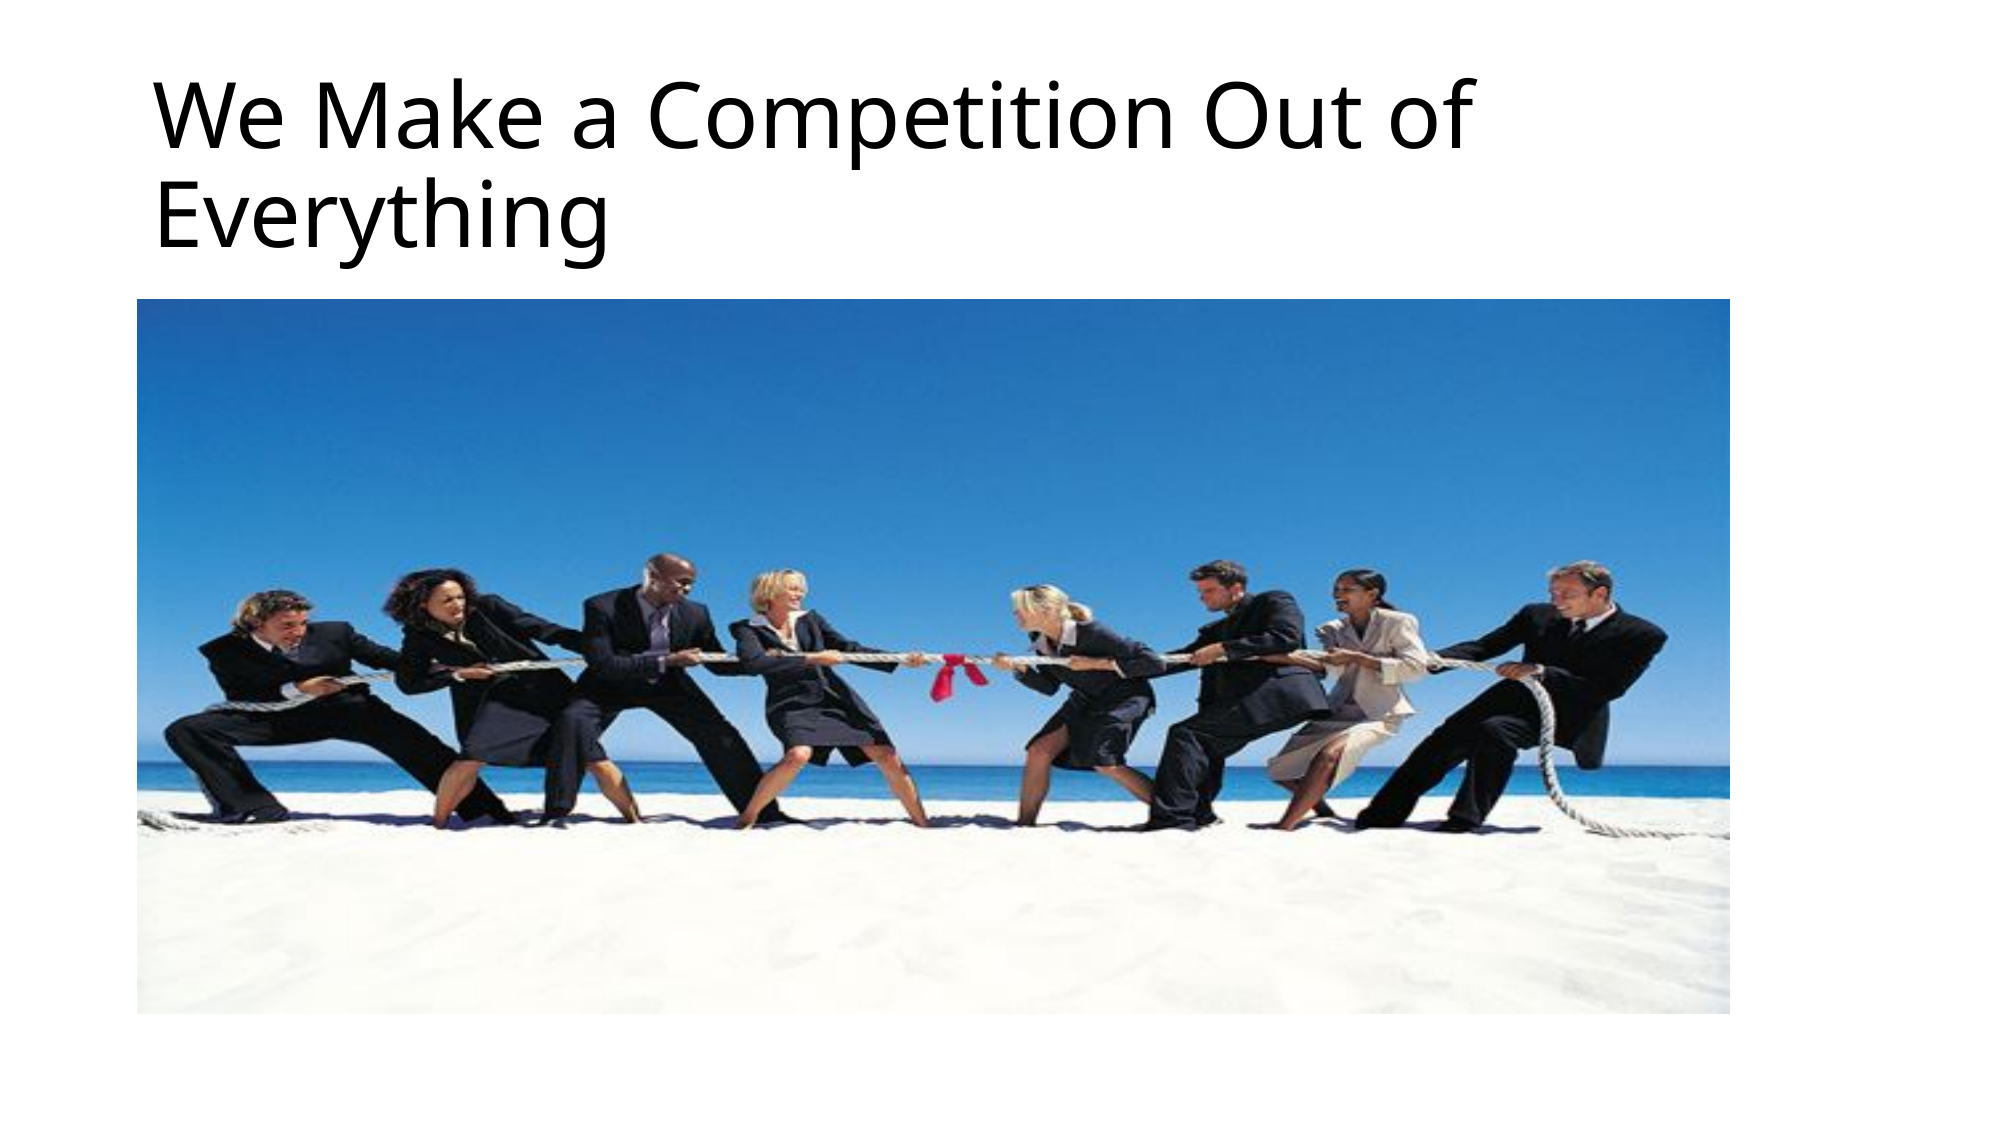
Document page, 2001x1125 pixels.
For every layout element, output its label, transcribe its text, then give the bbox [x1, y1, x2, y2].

title We Make a Competition Out of Everything [137, 59, 1863, 278]
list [137, 299, 1730, 1014]
